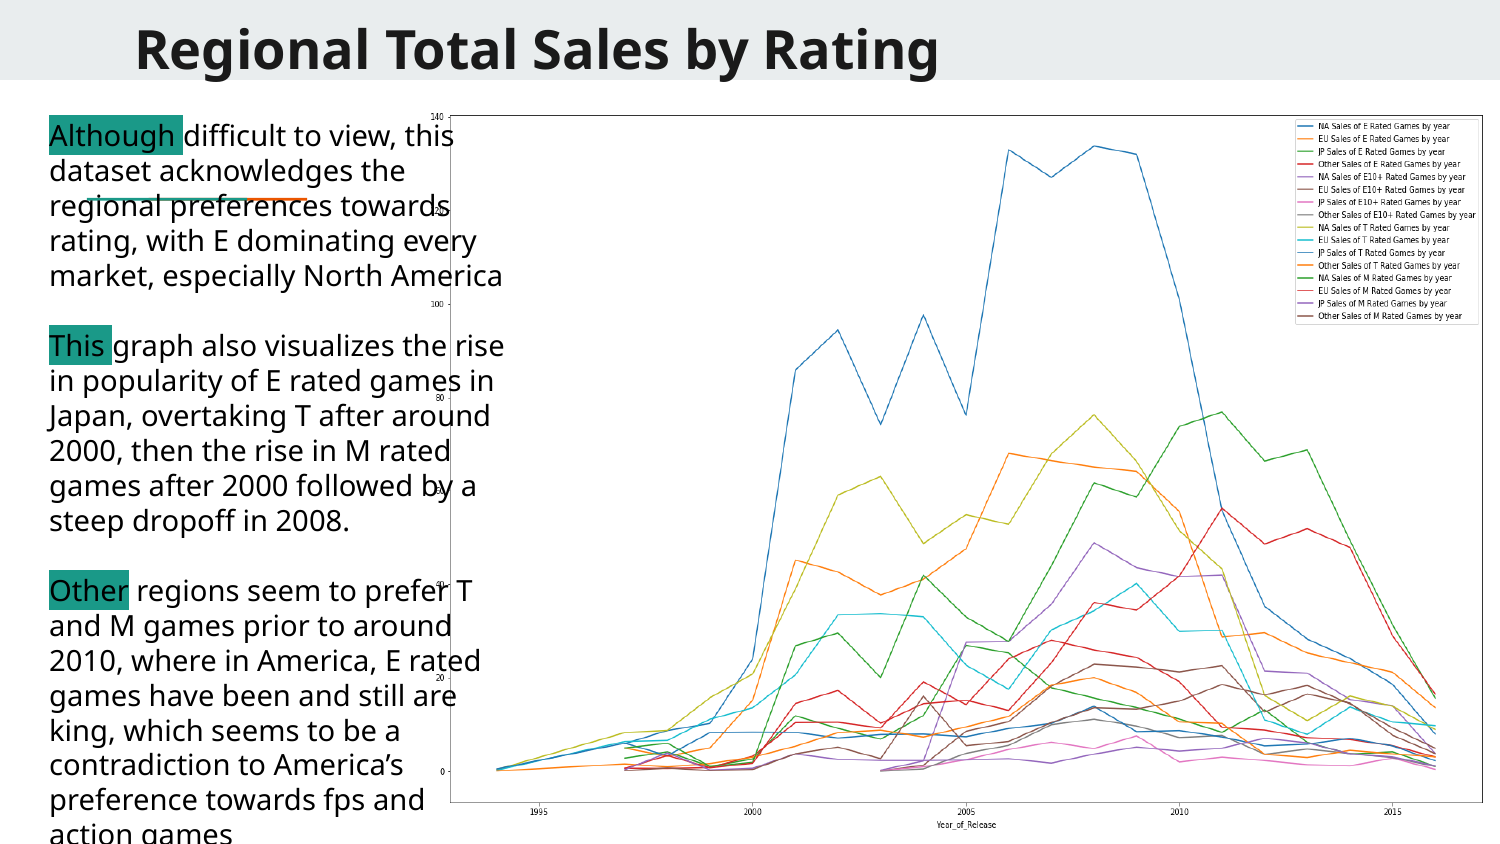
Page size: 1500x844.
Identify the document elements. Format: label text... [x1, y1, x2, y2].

picture [422, 87, 1500, 844]
text_box Although difficult to view, this dataset acknowledges the regional preferences towards rating, with E dominating every market, especially North America This graph also visualizes the rise in popularity of E rated games in Japan, overtaking T after around 2000, then the rise in M rated games after 2000 followed by a steep dropoff in 2008. Other regions seem to prefer T and M games prior to around 2010, where in America, E rated games have been and still are king, which seems to be a contradiction to America’s preference towards fps and action games [34, 102, 417, 844]
title Regional Total Sales by Rating [119, 0, 1381, 88]
